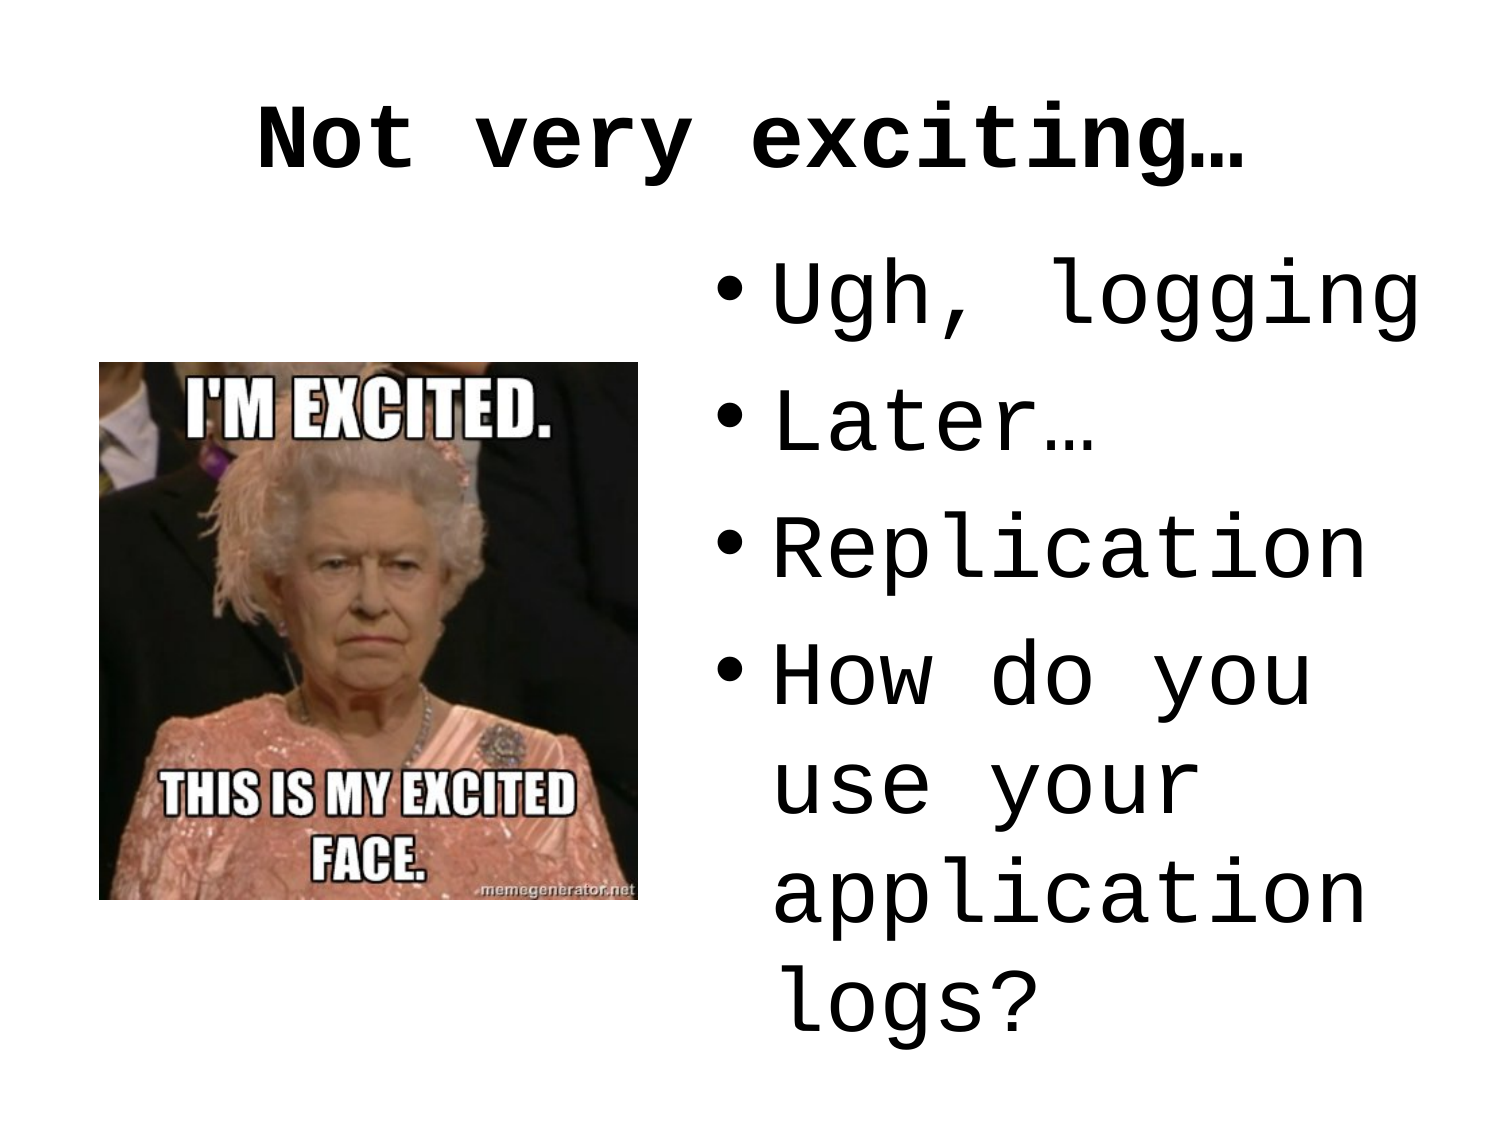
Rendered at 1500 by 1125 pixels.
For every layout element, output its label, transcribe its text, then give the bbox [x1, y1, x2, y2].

picture [99, 362, 638, 901]
title Not very exciting… [50, 37, 1450, 225]
list Ugh, logging Later… Replication How do you use your application logs? [699, 224, 1450, 1063]
